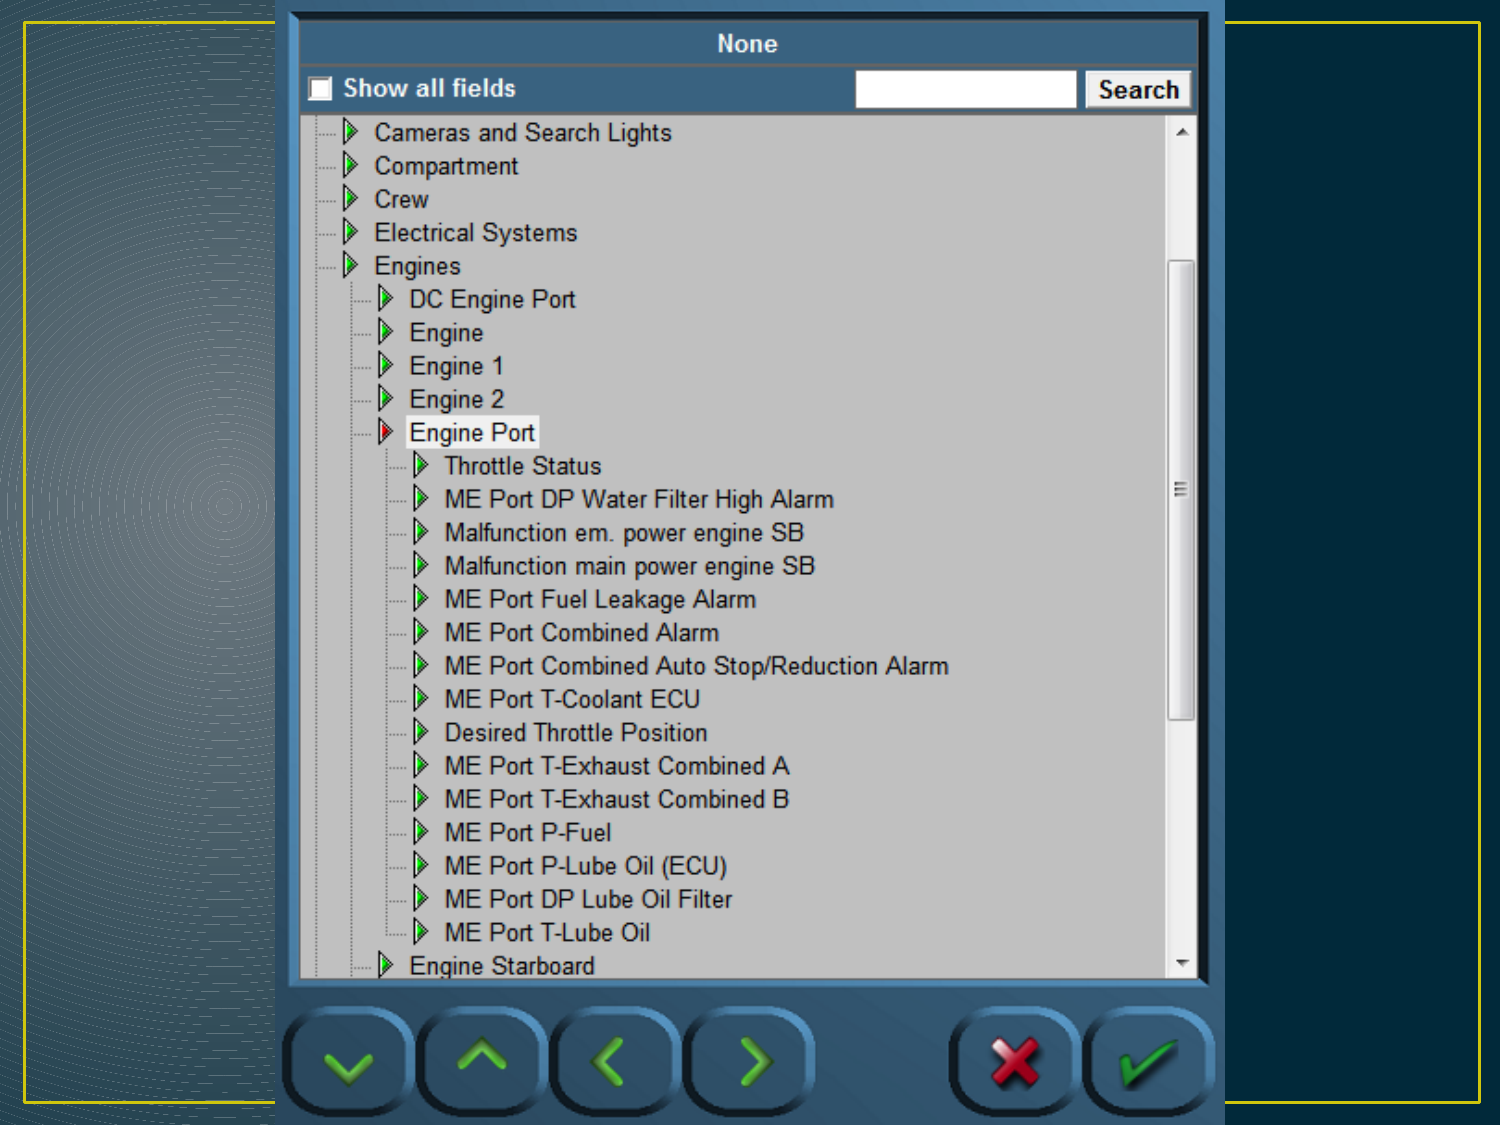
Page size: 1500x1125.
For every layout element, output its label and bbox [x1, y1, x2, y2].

picture [274, 0, 1225, 1125]
